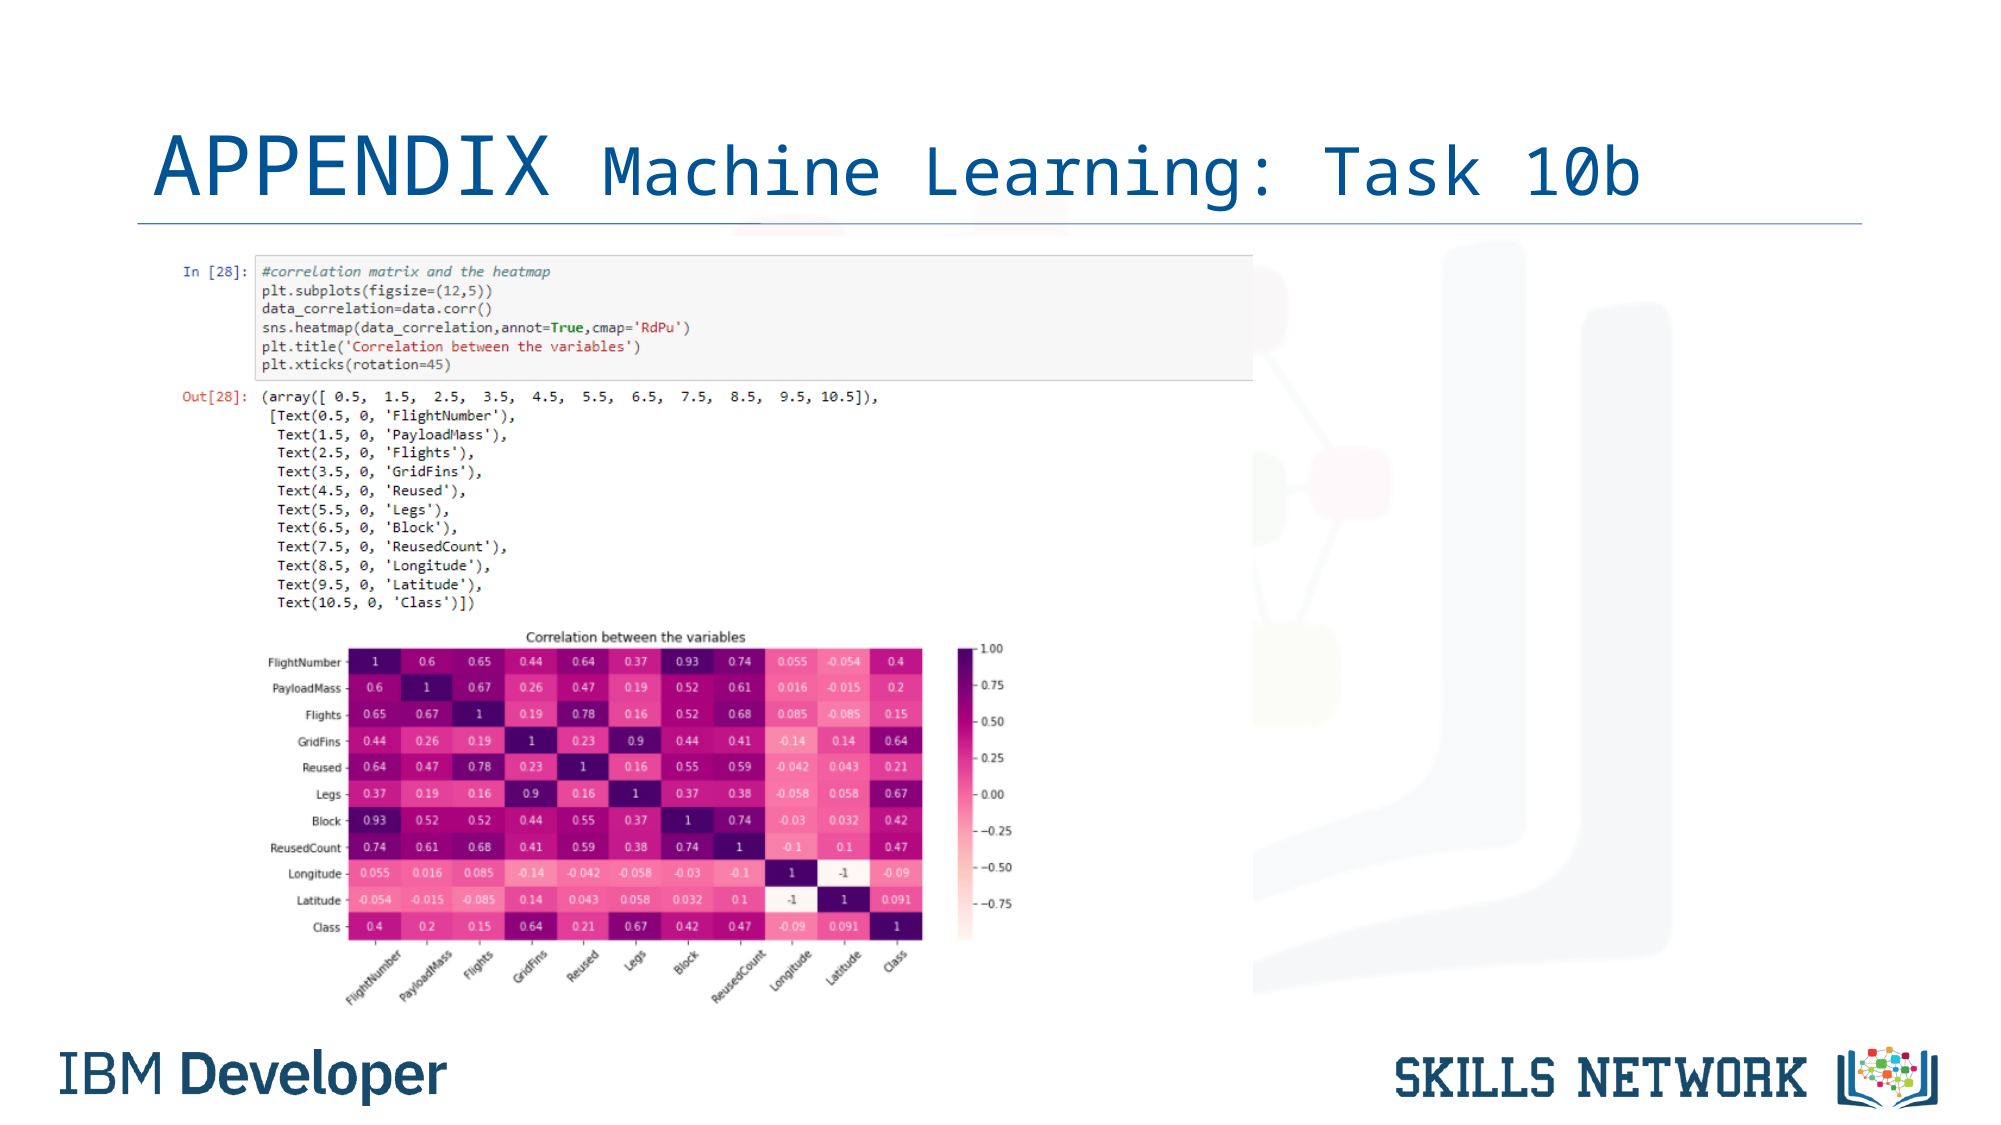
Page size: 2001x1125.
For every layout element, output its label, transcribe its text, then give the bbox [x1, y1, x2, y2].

picture [55, 1045, 459, 1108]
picture [1390, 1045, 1945, 1111]
picture [162, 236, 1253, 1019]
title APPENDIX Machine Learning: Task 10b [137, 59, 1863, 278]
